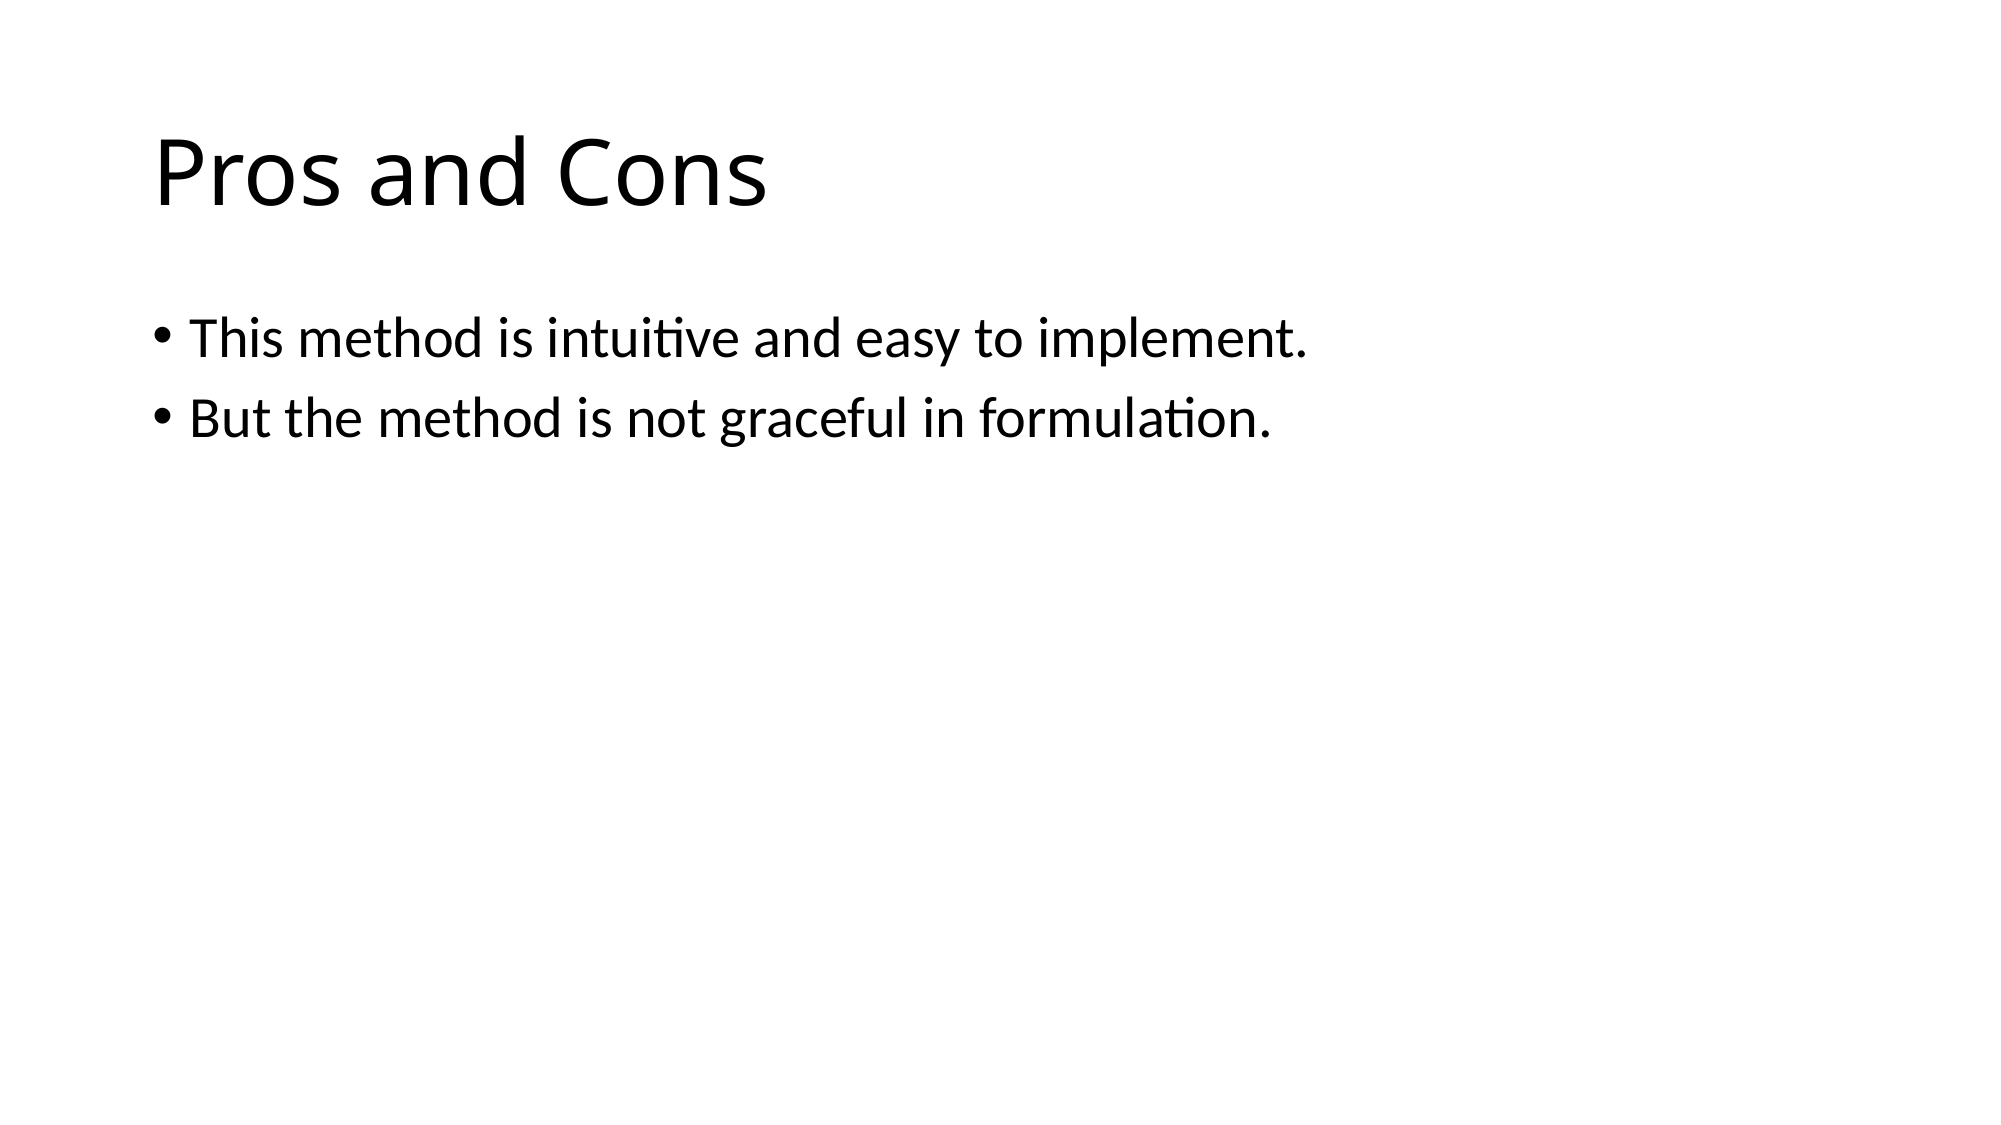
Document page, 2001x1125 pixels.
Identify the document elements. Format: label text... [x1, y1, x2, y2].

title Pros and Cons [137, 59, 1863, 278]
list This method is intuitive and easy to implement. But the method is not graceful in formulation. [137, 299, 1863, 1014]
